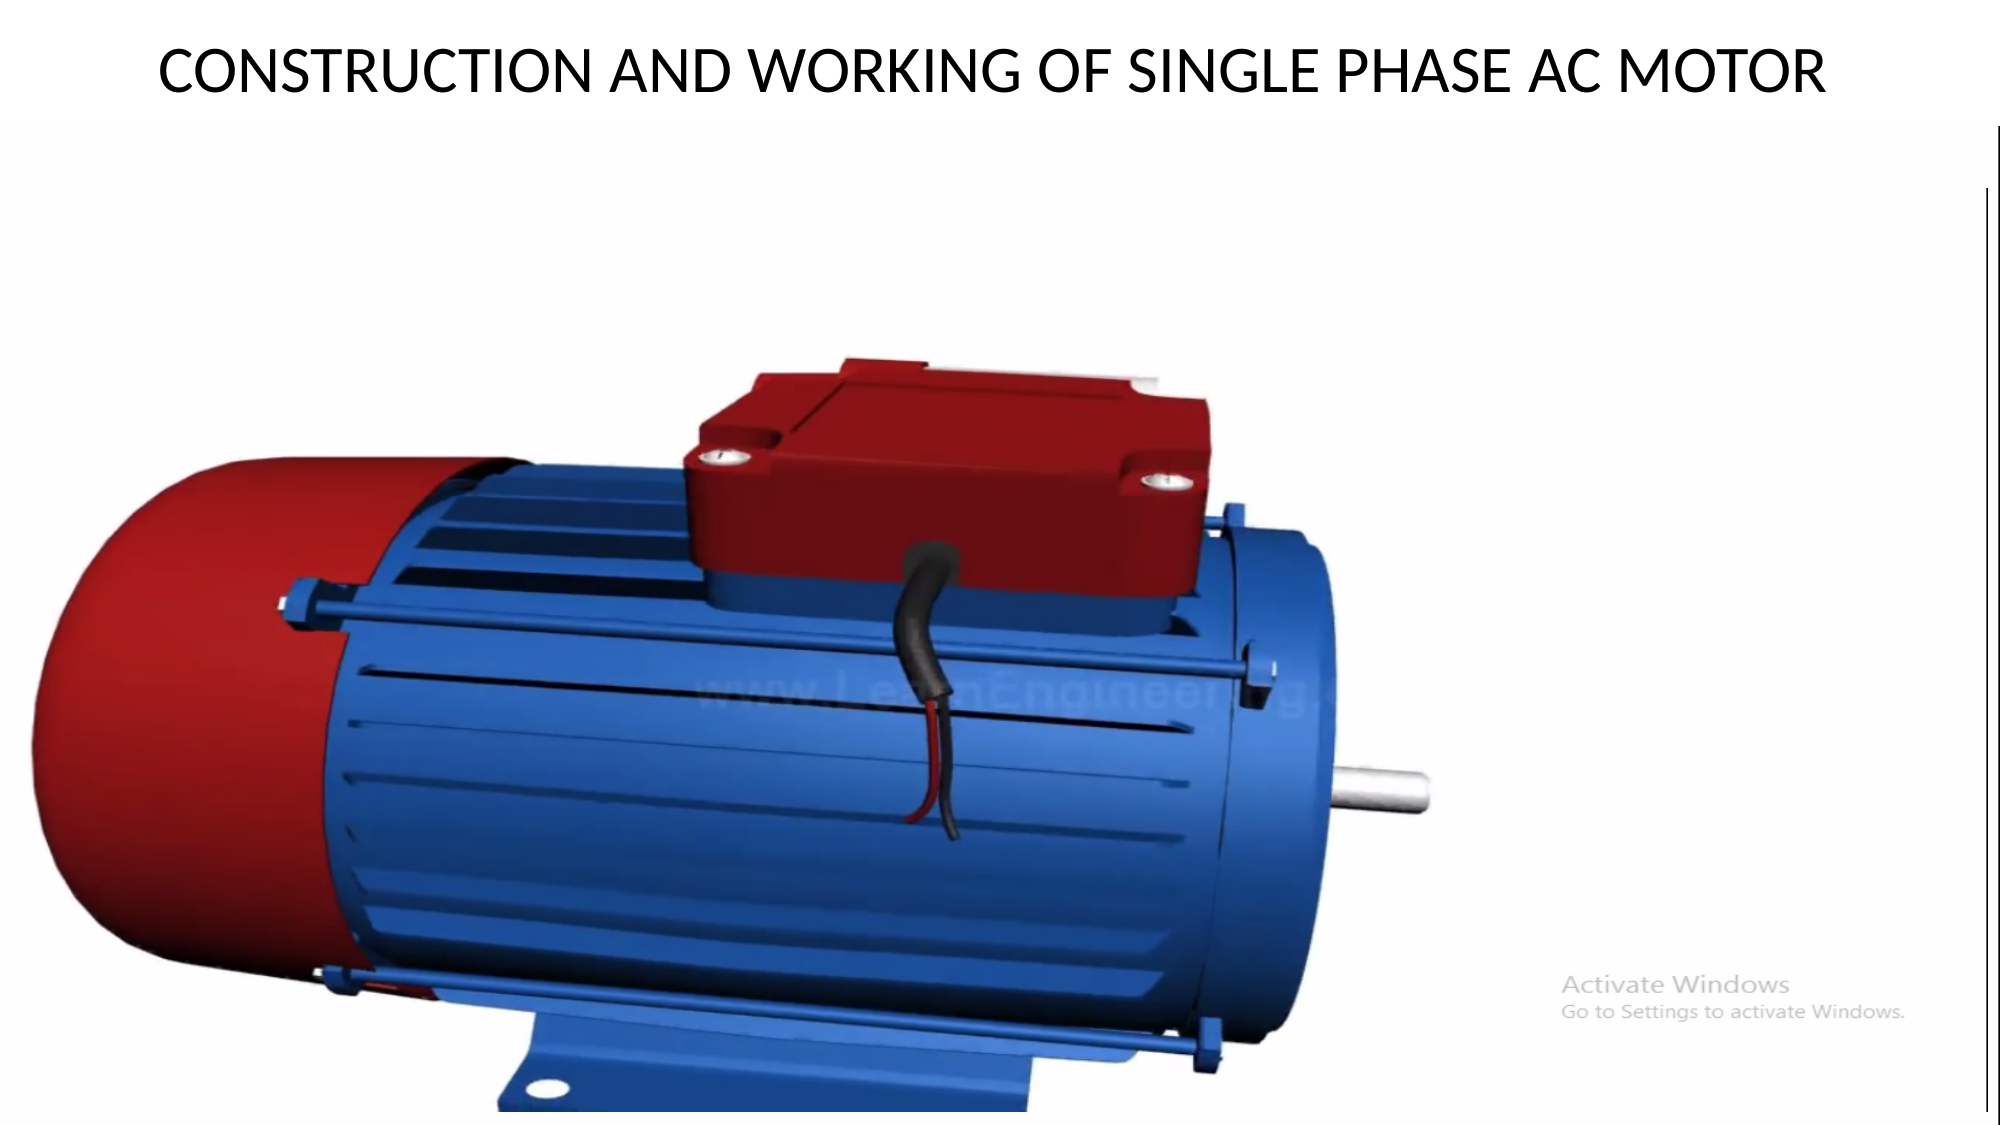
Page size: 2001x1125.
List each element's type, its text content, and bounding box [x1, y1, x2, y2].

picture [0, 126, 2000, 1125]
text_box CONSTRUCTION AND WORKING OF SINGLE PHASE AC MOTOR [143, 18, 1844, 113]
